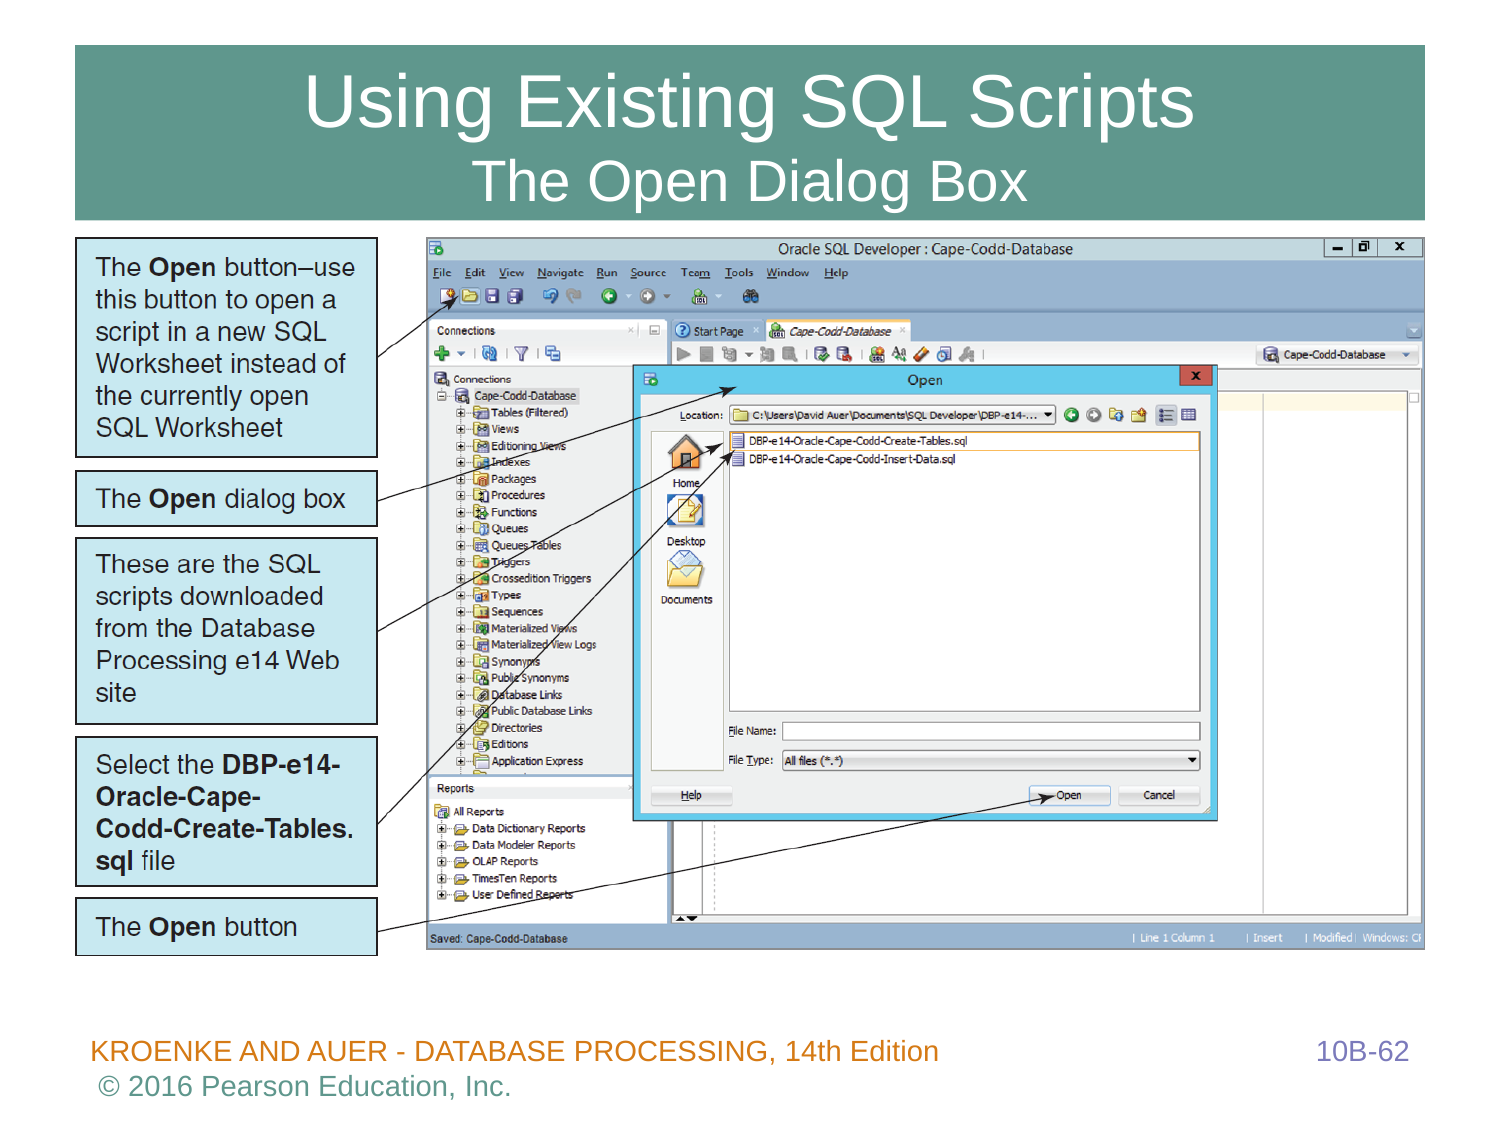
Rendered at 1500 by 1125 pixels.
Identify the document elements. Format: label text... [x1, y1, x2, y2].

footer KROENKE AND AUER - DATABASE PROCESSING, 14th Edition © 2016 Pearson Education, Inc. [74, 1024, 963, 1104]
picture [74, 237, 1425, 956]
title Using Existing SQL Scripts The Open Dialog Box [74, 44, 1426, 221]
slide_number 10B-62 [1074, 1024, 1426, 1103]
